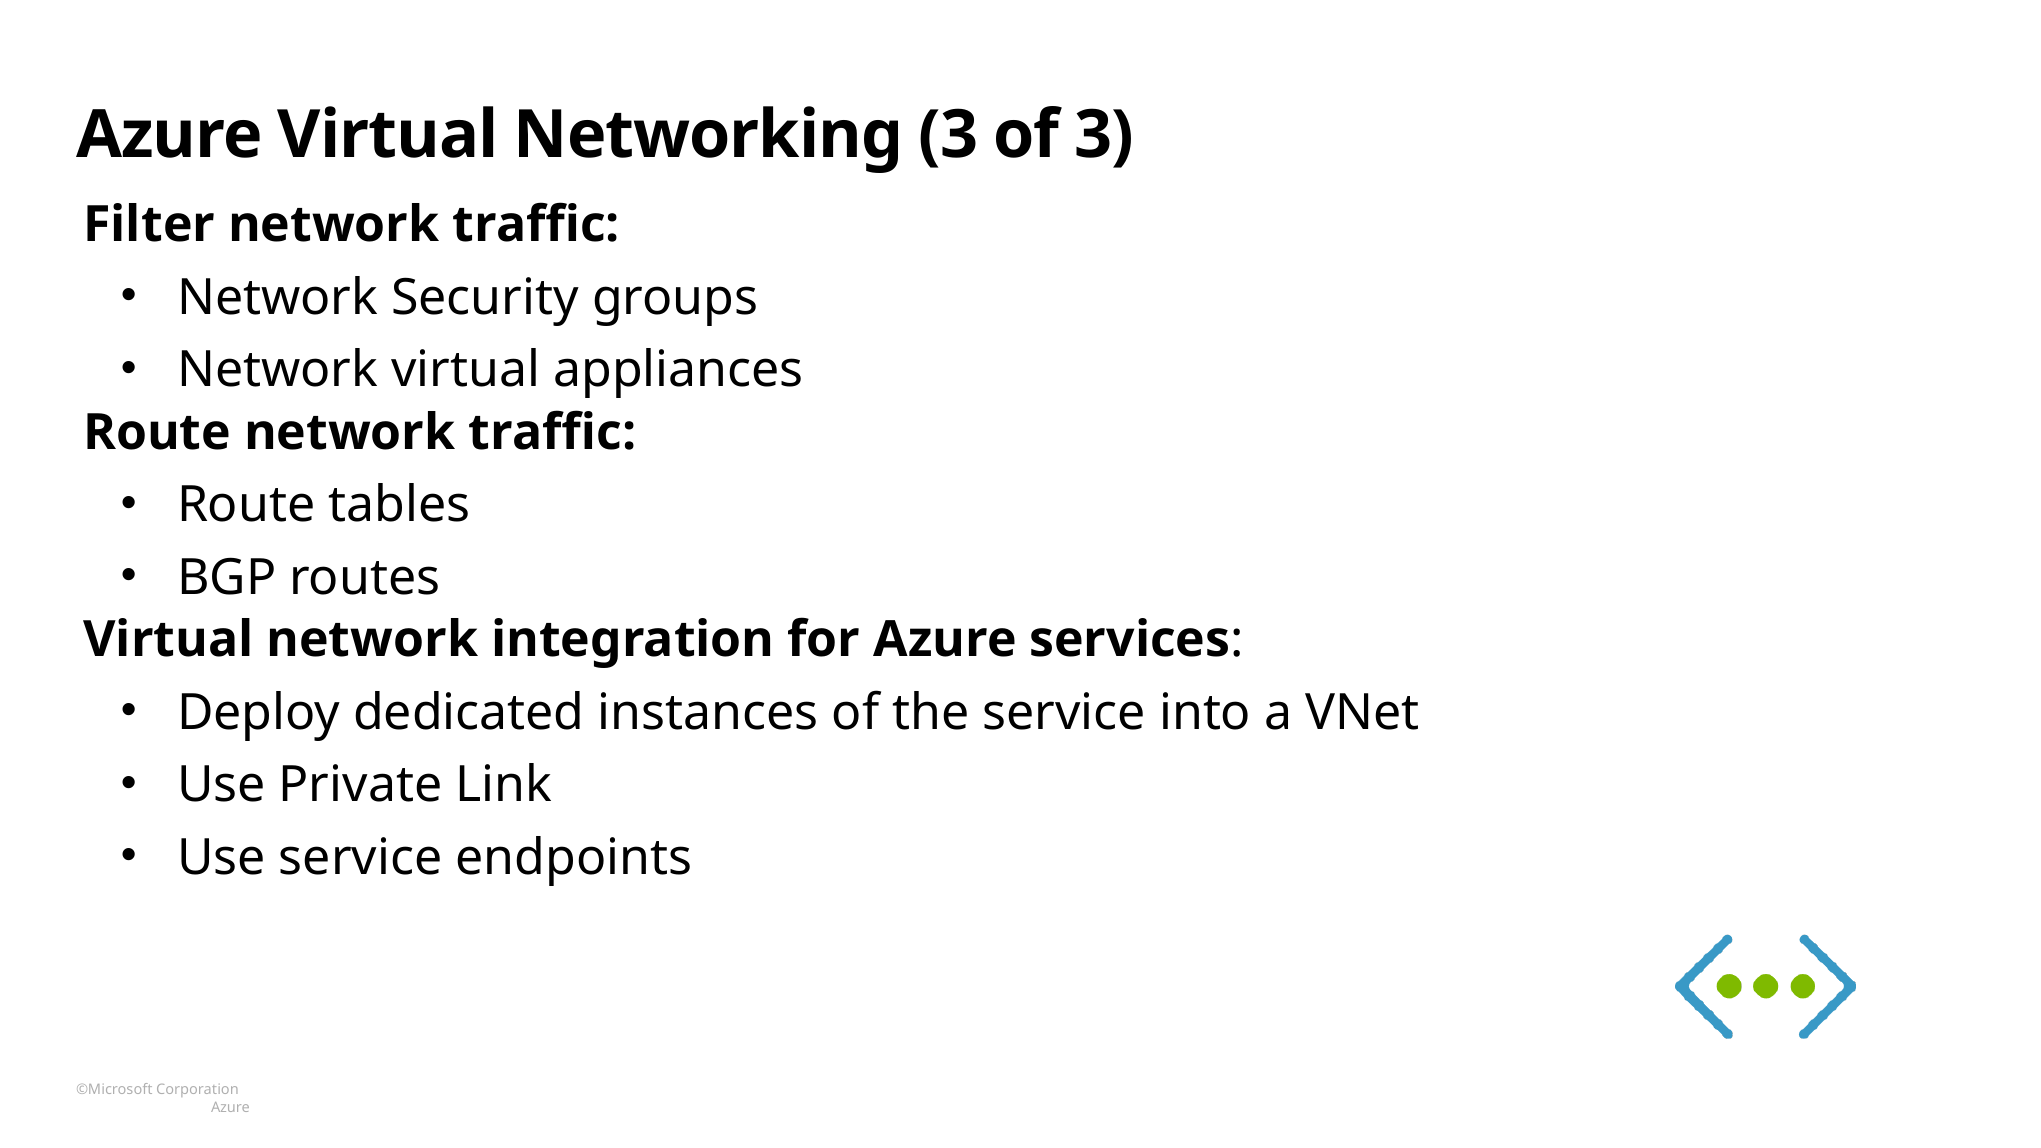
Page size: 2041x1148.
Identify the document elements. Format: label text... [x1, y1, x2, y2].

list Filter network traffic: Network Security groups Network virtual appliances Route network traffic: Route tables BGP routes Virtual network integration for Azure services: Deploy dedicated instances of the service into a VNet Use Private Link Use service endpoints [83, 201, 1654, 939]
title Azure Virtual Networking (3 of 3) [76, 103, 1969, 172]
picture [1675, 896, 1856, 1077]
